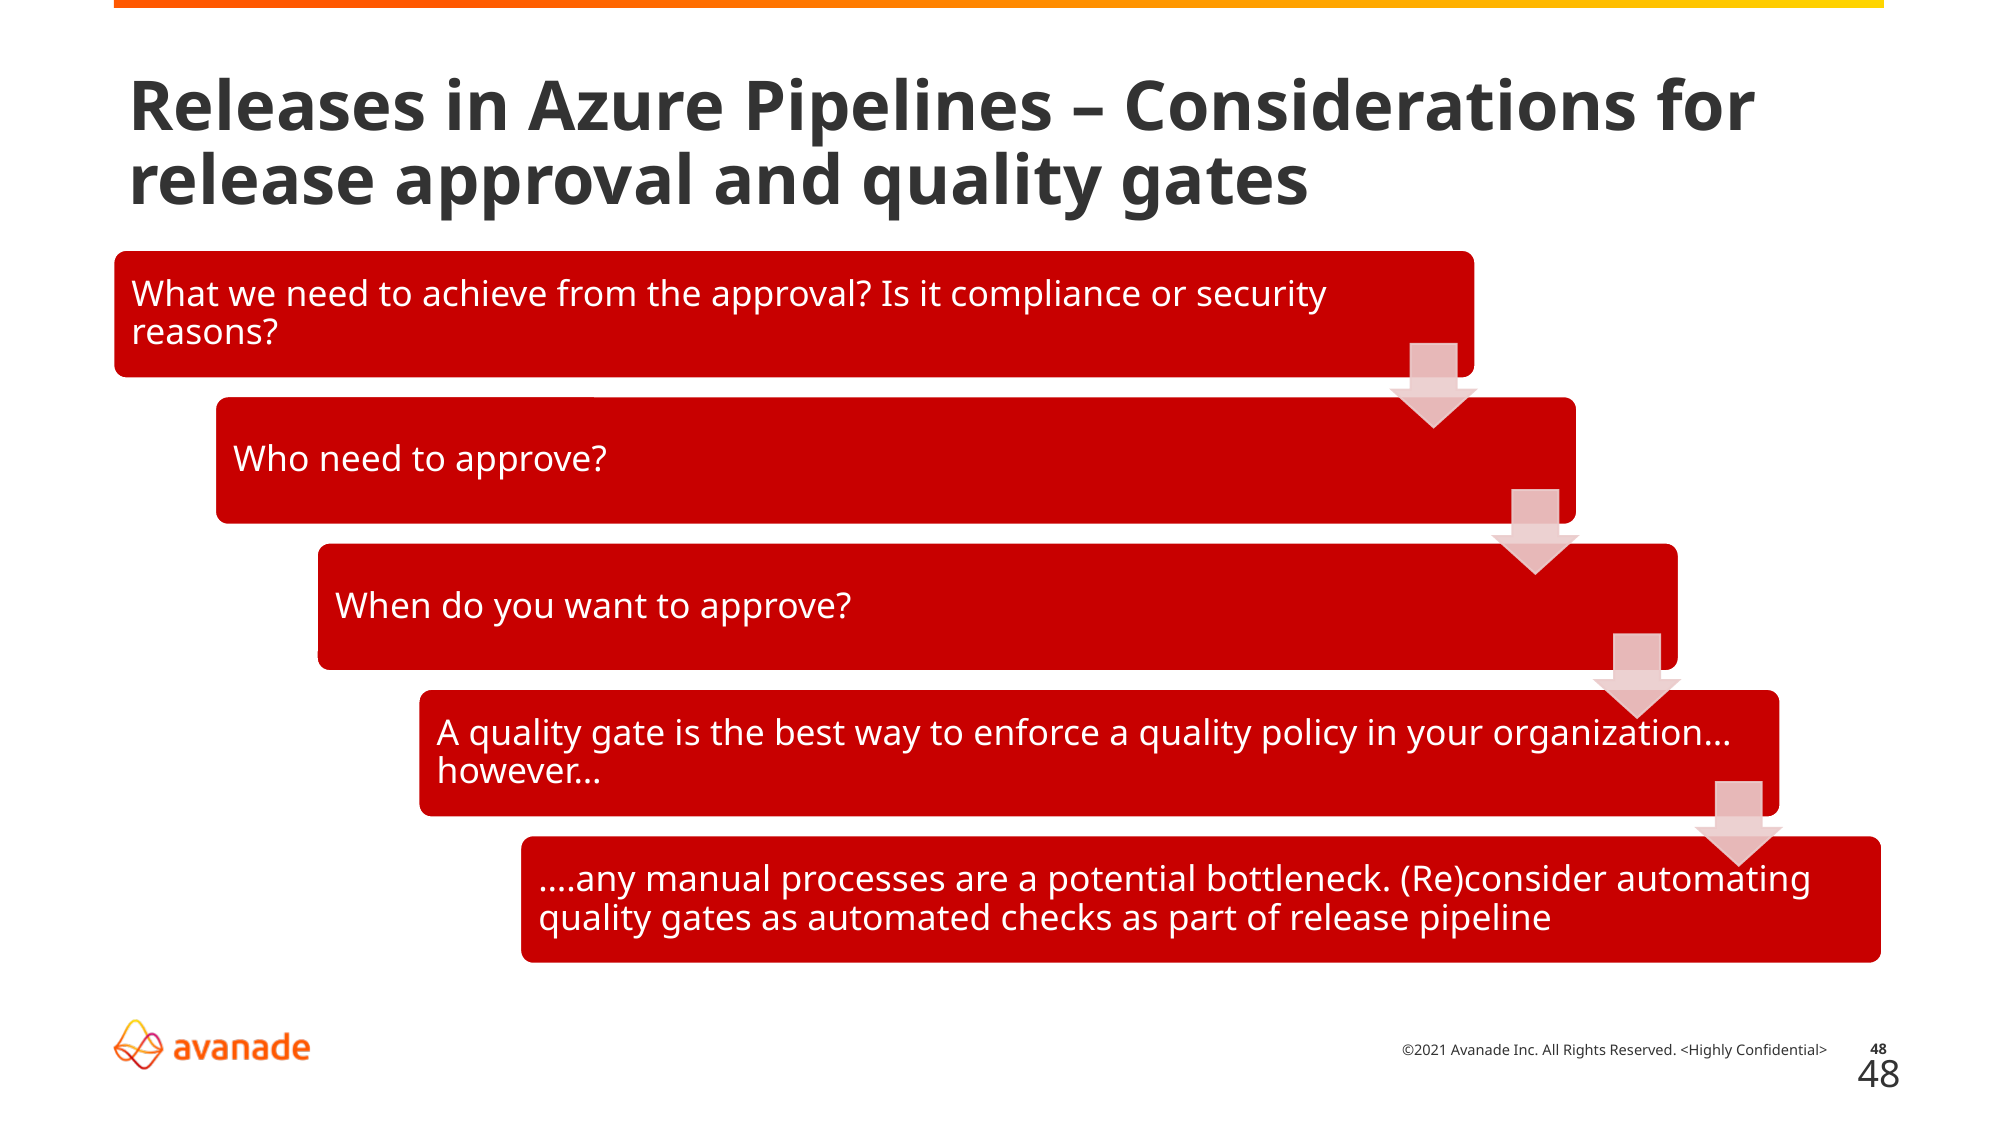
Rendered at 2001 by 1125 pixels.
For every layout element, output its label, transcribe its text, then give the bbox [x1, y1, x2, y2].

title Releases in Azure Pipelines – Considerations for release approval and quality gates [113, 64, 1883, 228]
slide_number 48 [1842, 1042, 1925, 1103]
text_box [113, 249, 1883, 964]
picture [93, 999, 339, 1090]
